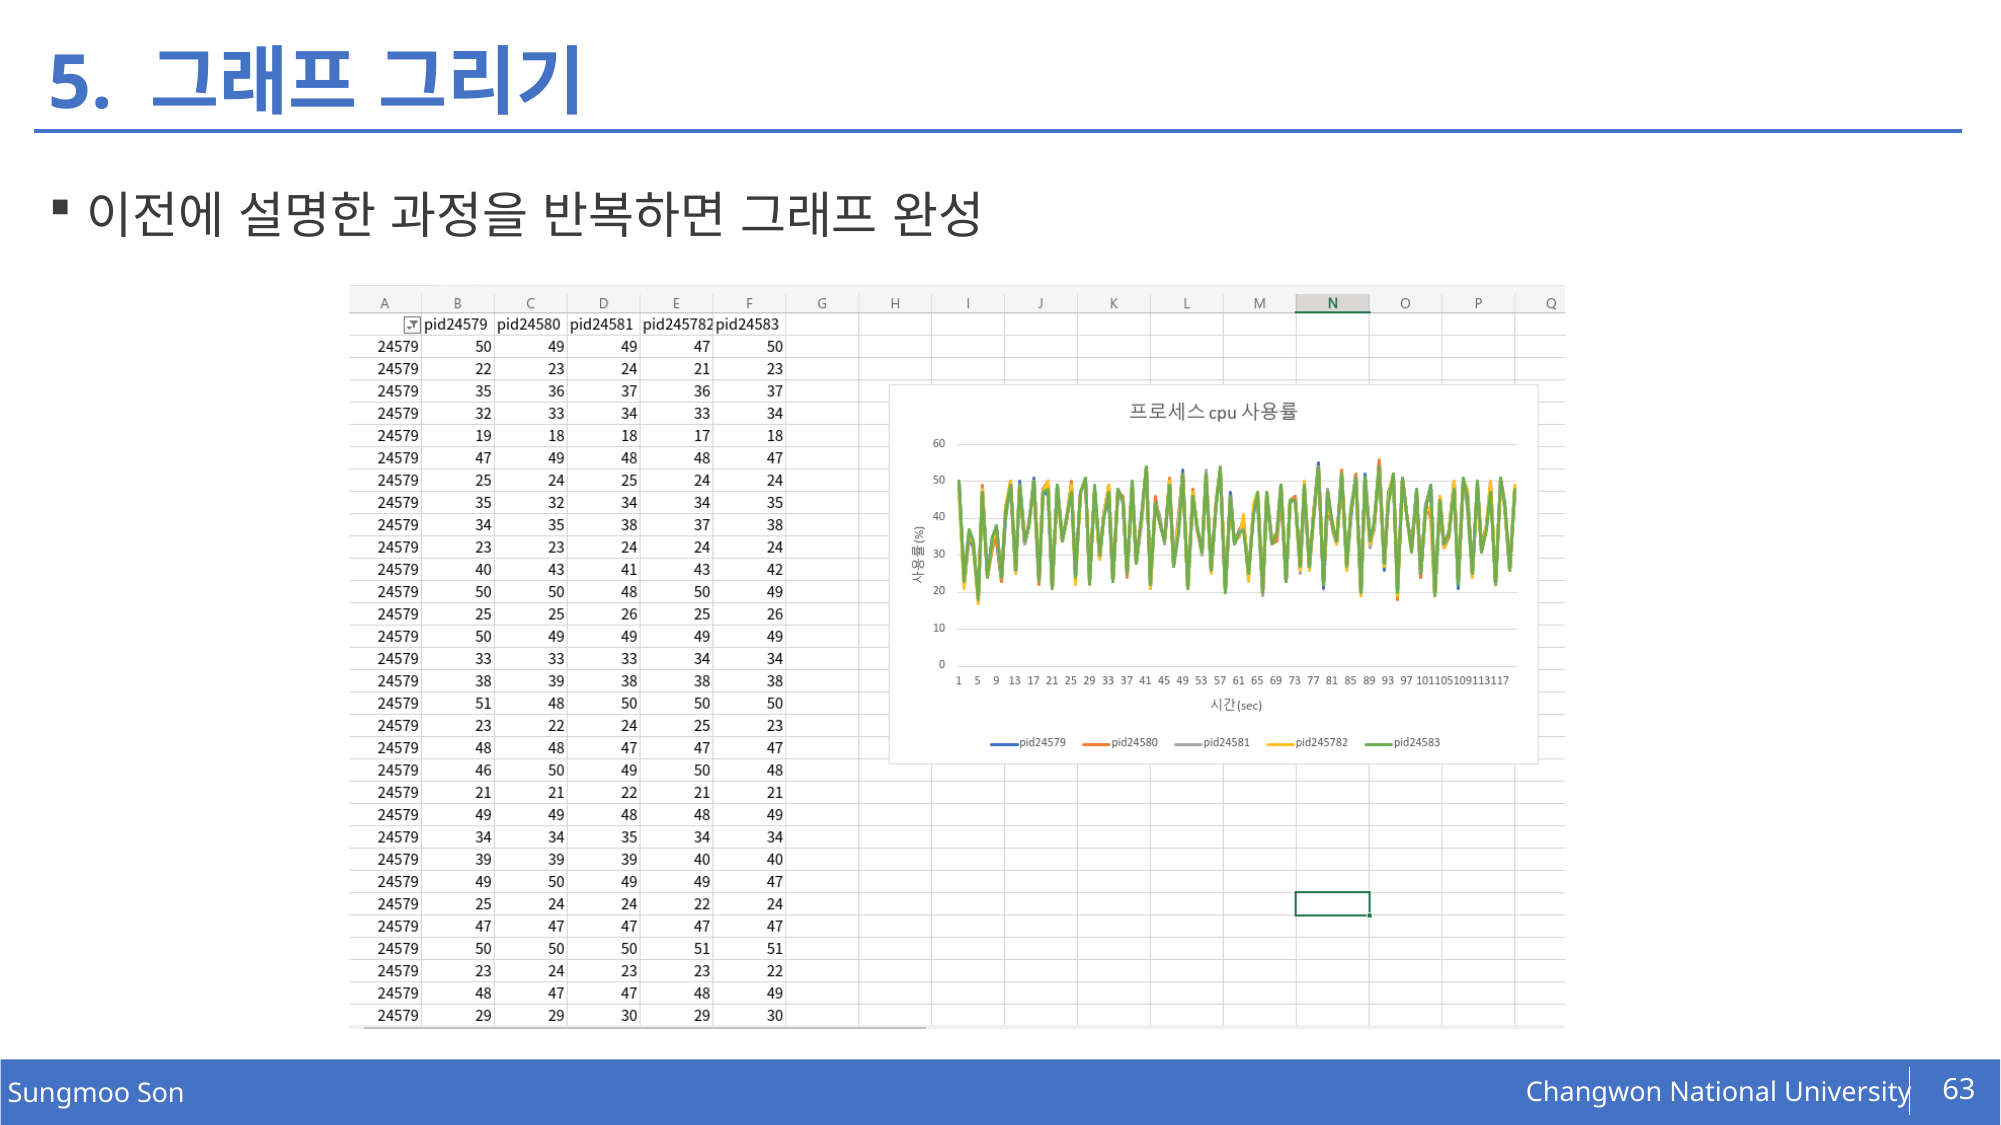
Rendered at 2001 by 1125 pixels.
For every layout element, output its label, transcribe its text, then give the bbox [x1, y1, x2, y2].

slide_number 63 [1922, 1060, 1996, 1121]
text_box 이전에 설명한 과정을 반복하면 그래프 완성 [33, 152, 1963, 997]
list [348, 284, 1565, 1029]
title 5. 그래프 그리기 [33, 27, 1963, 143]
